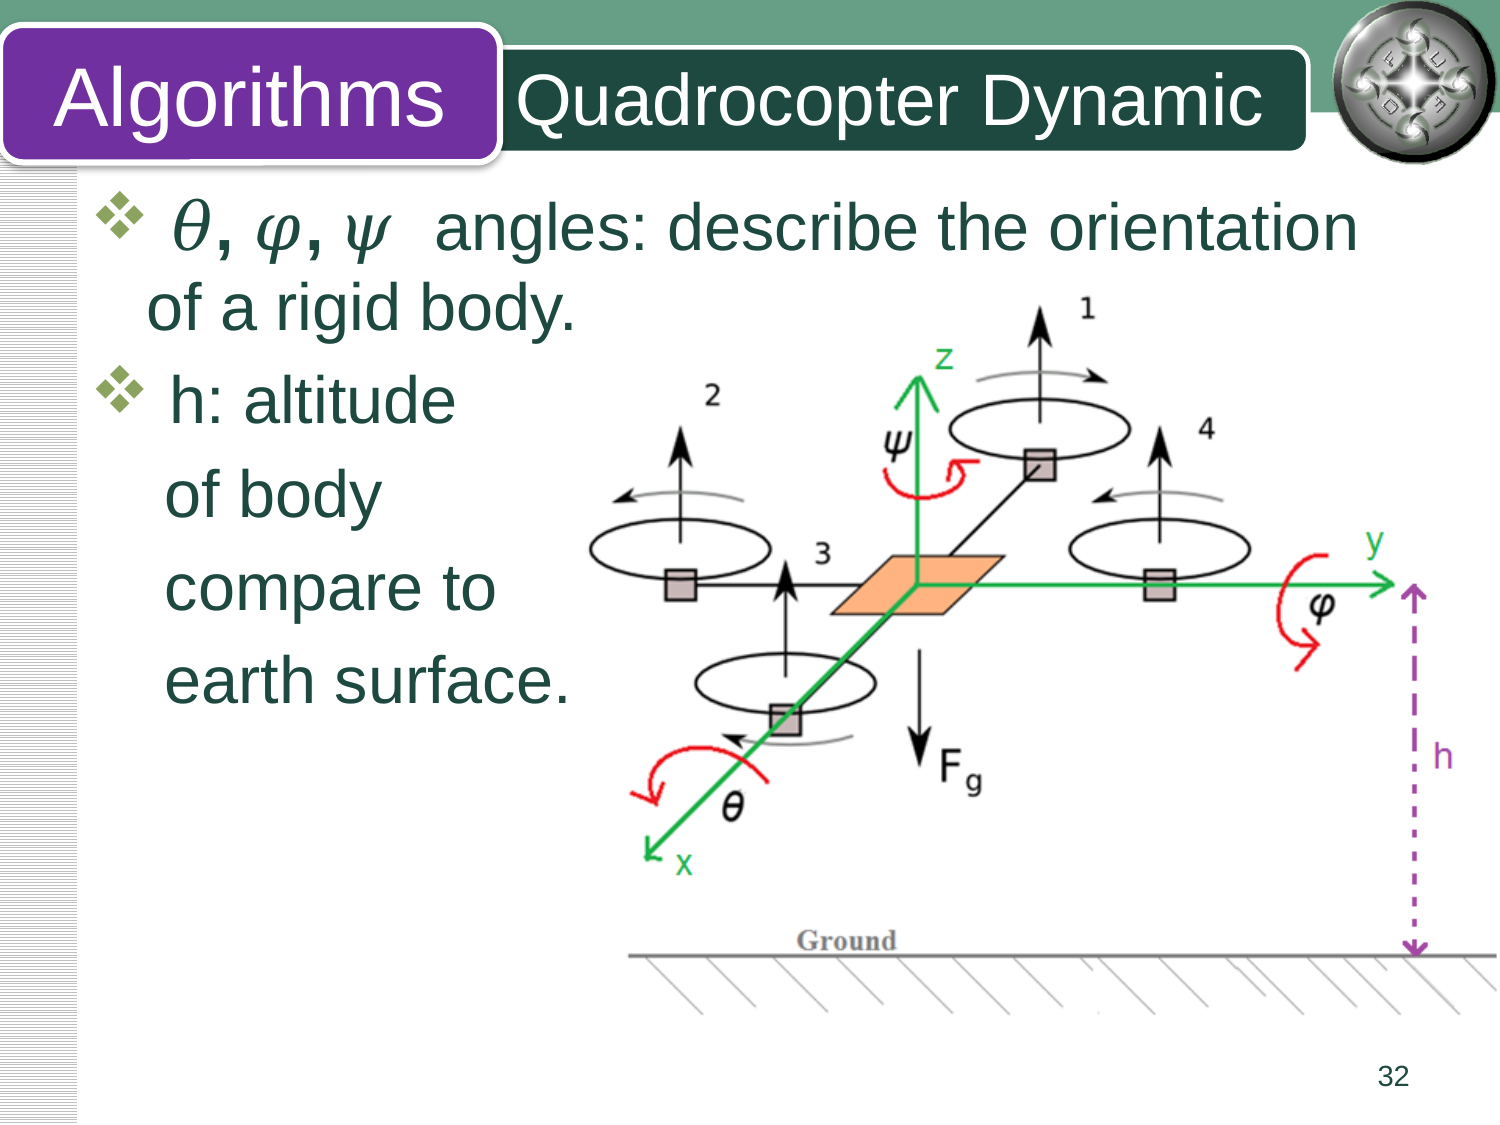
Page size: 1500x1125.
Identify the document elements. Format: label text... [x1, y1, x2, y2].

text_box Algorithms [0, 21, 504, 166]
list 𝜃, 𝜑, 𝜓 angles: describe the orientation of a rigid body. h: altitude of body compare to earth surface. [74, 176, 1426, 1001]
picture [585, 274, 1500, 1021]
picture [1312, 0, 1500, 201]
slide_number 32 [1074, 1049, 1426, 1103]
title Quadrocopter Dynamic [508, 49, 1307, 143]
